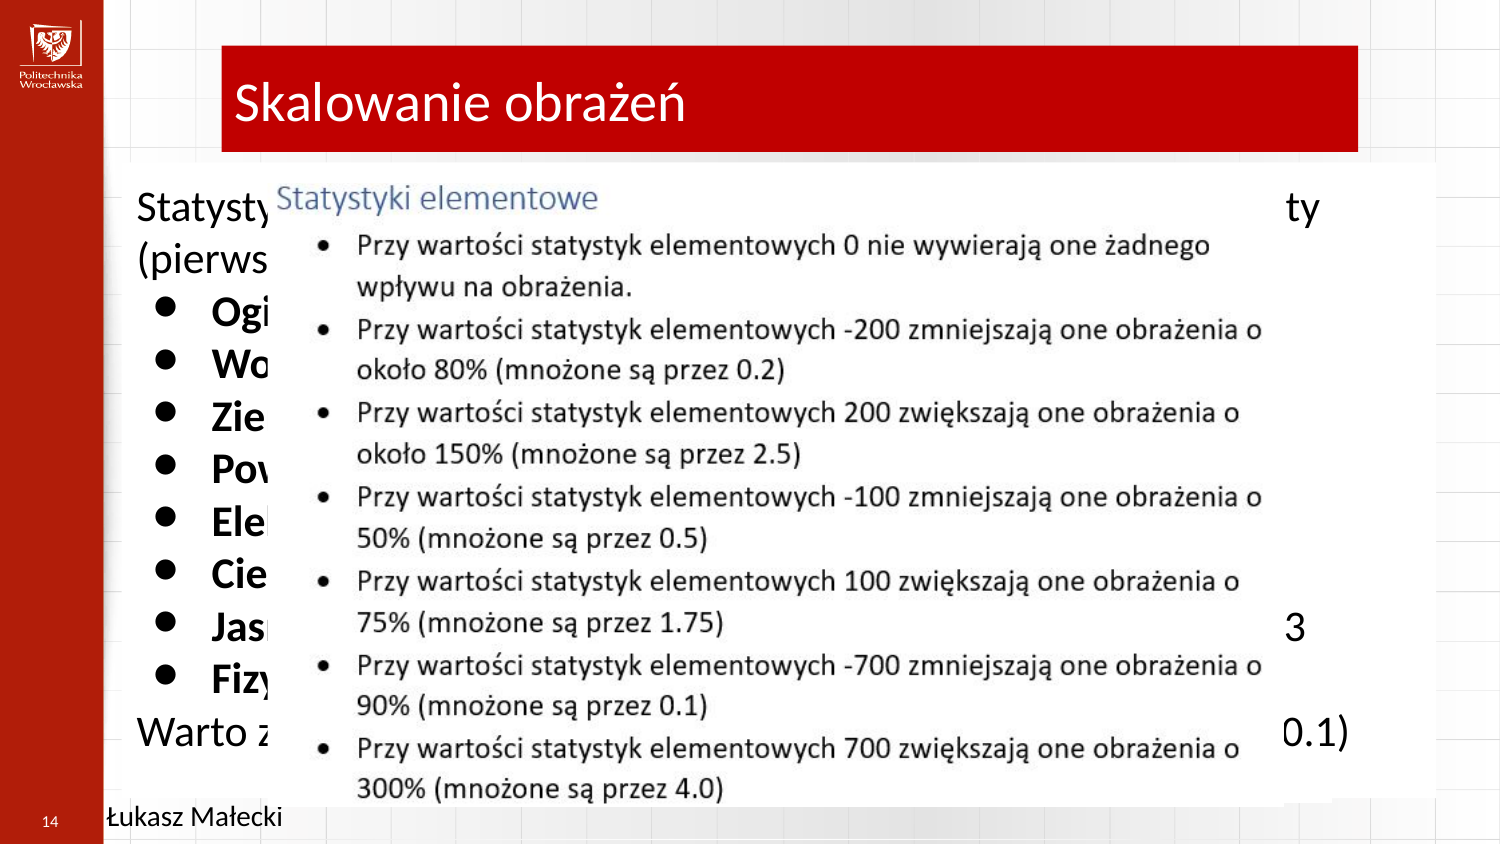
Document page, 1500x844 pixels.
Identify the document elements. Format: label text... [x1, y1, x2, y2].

list Statystyki gracza i przeciwników wpływają na otrzymywane oraz zadawane obrażenia. Dzielą się one na podstawowe i elementowe. [122, 152, 1438, 377]
list Skalowanie obrażeń [221, 45, 1359, 152]
text_box Łukasz Małecki [95, 791, 1112, 838]
text_box Statystyki podstawowe niejednakowo wpływają na różne elementy (pierwsza wymieniona statystyka ma większy wpływ): Ogień - inteligencja*0.35, siła*0.25 Woda - zręczność*0.4, siła*0.2 Ziemia - siła*0.35, obrona*0.2 Powietrze - zręczność*0.35, inteligencja*0.25 Elektryczność - siła*0.4, zręczność*0.2 Ciemność - siła*0.35, suma statystyk ofensywnych *0.03 Jasność - zręczność*0.35, suma statystyk defensywnych *0.03 Fizyczne - siła*0.4, zręczność*0.2 Warto zaznaczyć, że inteligencja wpływa na każdy rodzaj magii (*0.1) [121, 162, 1437, 799]
picture [0, 0, 1500, 844]
